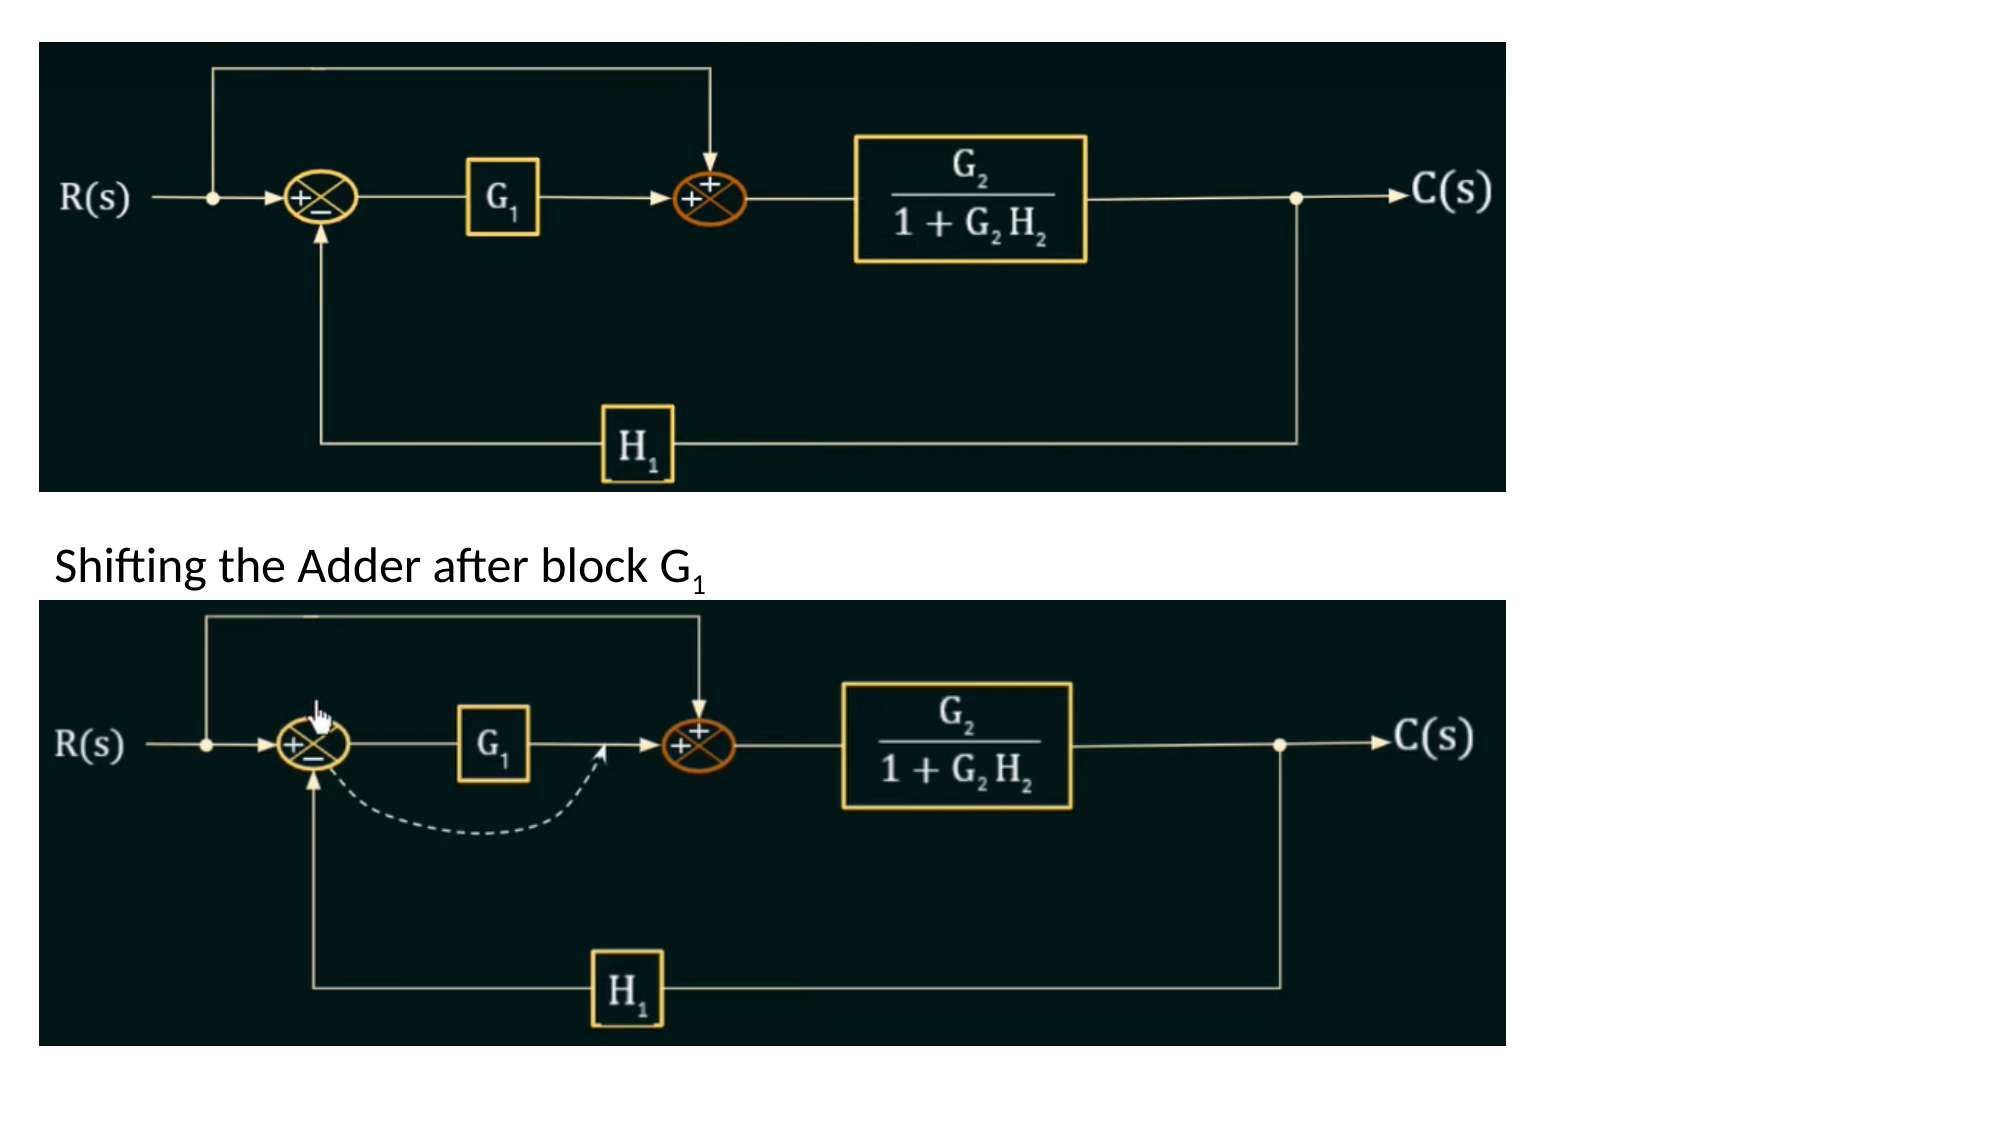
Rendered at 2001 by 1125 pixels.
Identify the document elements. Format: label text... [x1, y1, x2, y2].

text_box Shifting the Adder after block G1 [39, 524, 1133, 600]
picture [39, 600, 1506, 1046]
picture [39, 42, 1506, 492]
